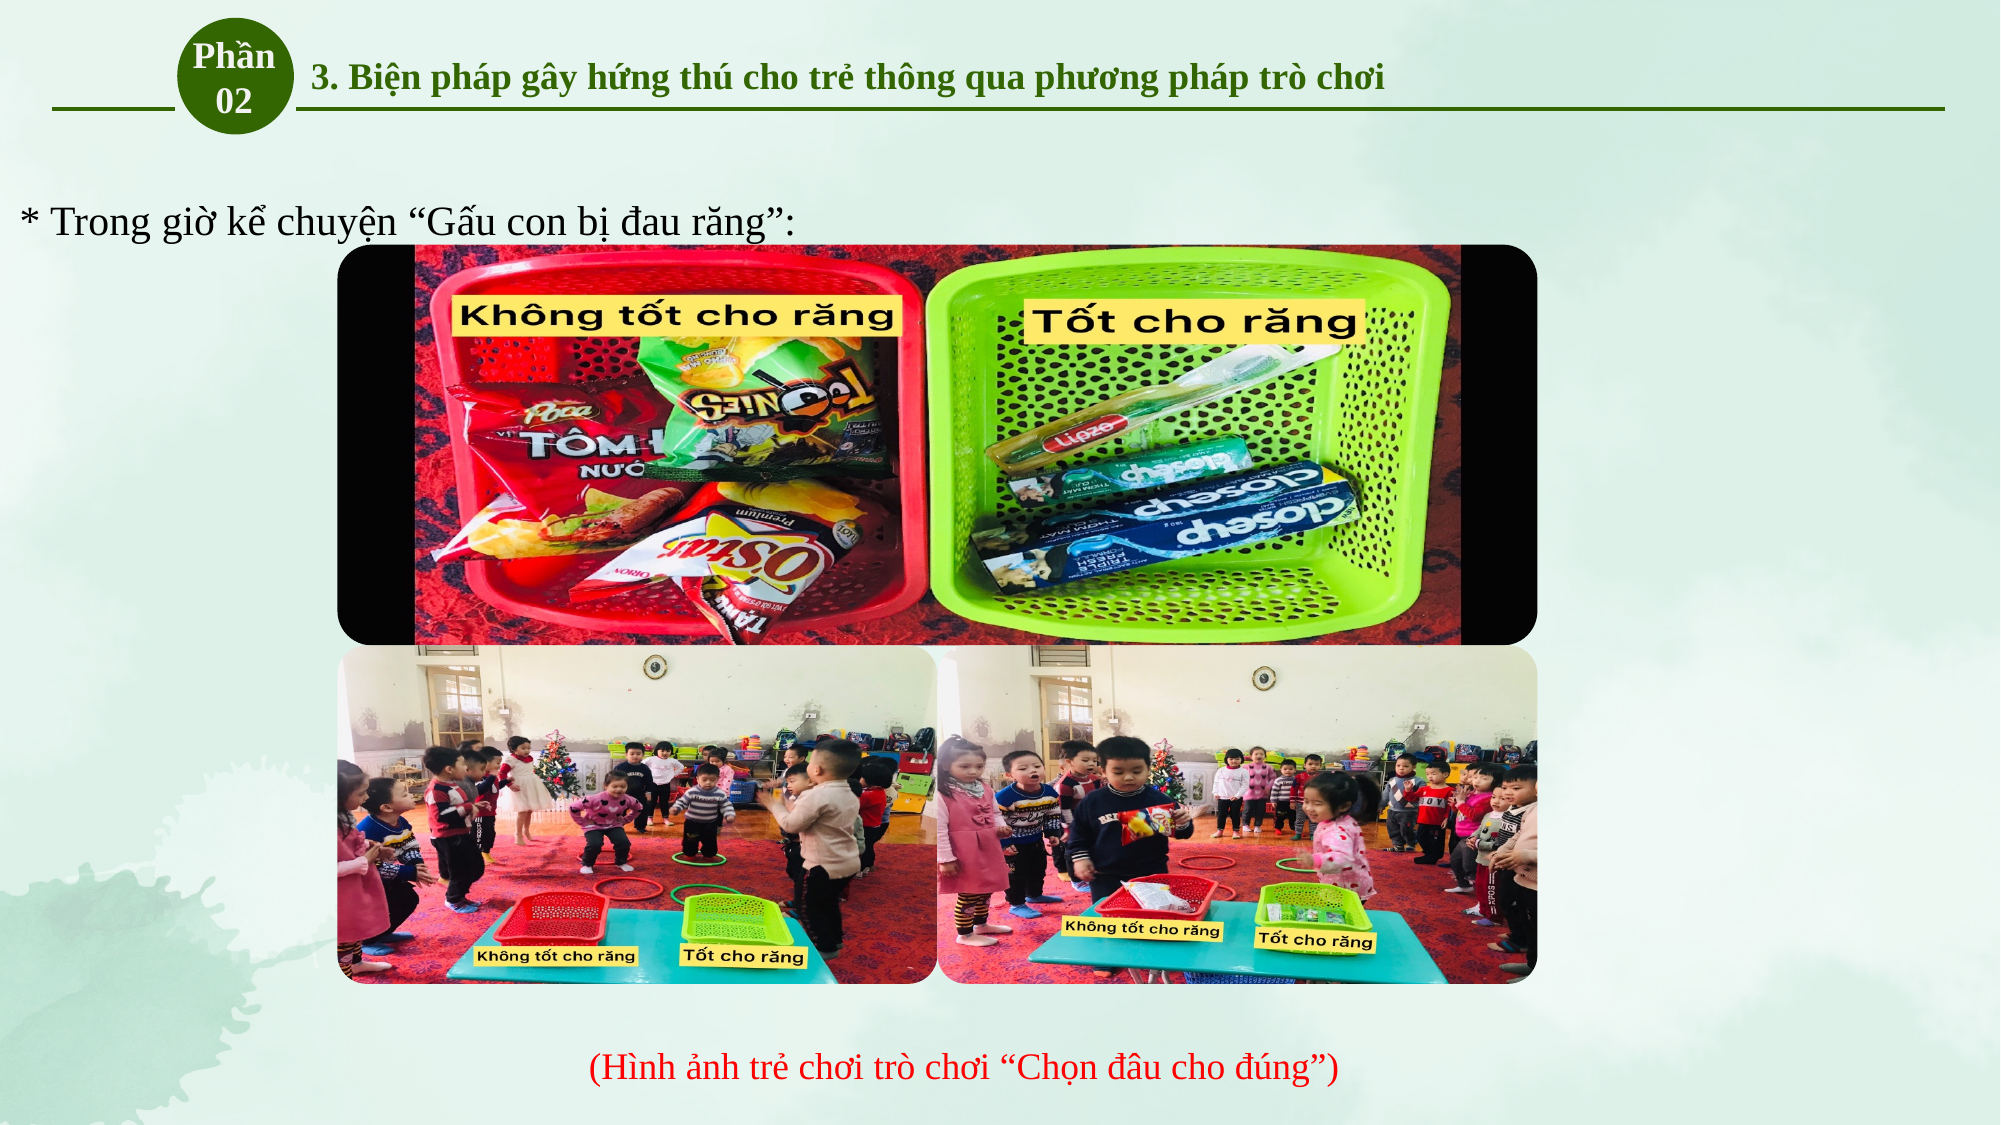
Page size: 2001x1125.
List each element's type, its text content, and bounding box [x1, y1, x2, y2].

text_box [175, 17, 294, 135]
picture [0, 0, 2001, 1125]
text_box (Hình ảnh trẻ chơi trò chơi “Chọn đâu cho đúng”) [573, 1012, 1355, 1095]
text_box * Trong giờ kể chuyện “Gấu con bị đau răng”: [19, 168, 1395, 244]
text_box 3. Biện pháp gây hứng thú cho trẻ thông qua phương pháp trò chơi [296, 44, 2000, 105]
